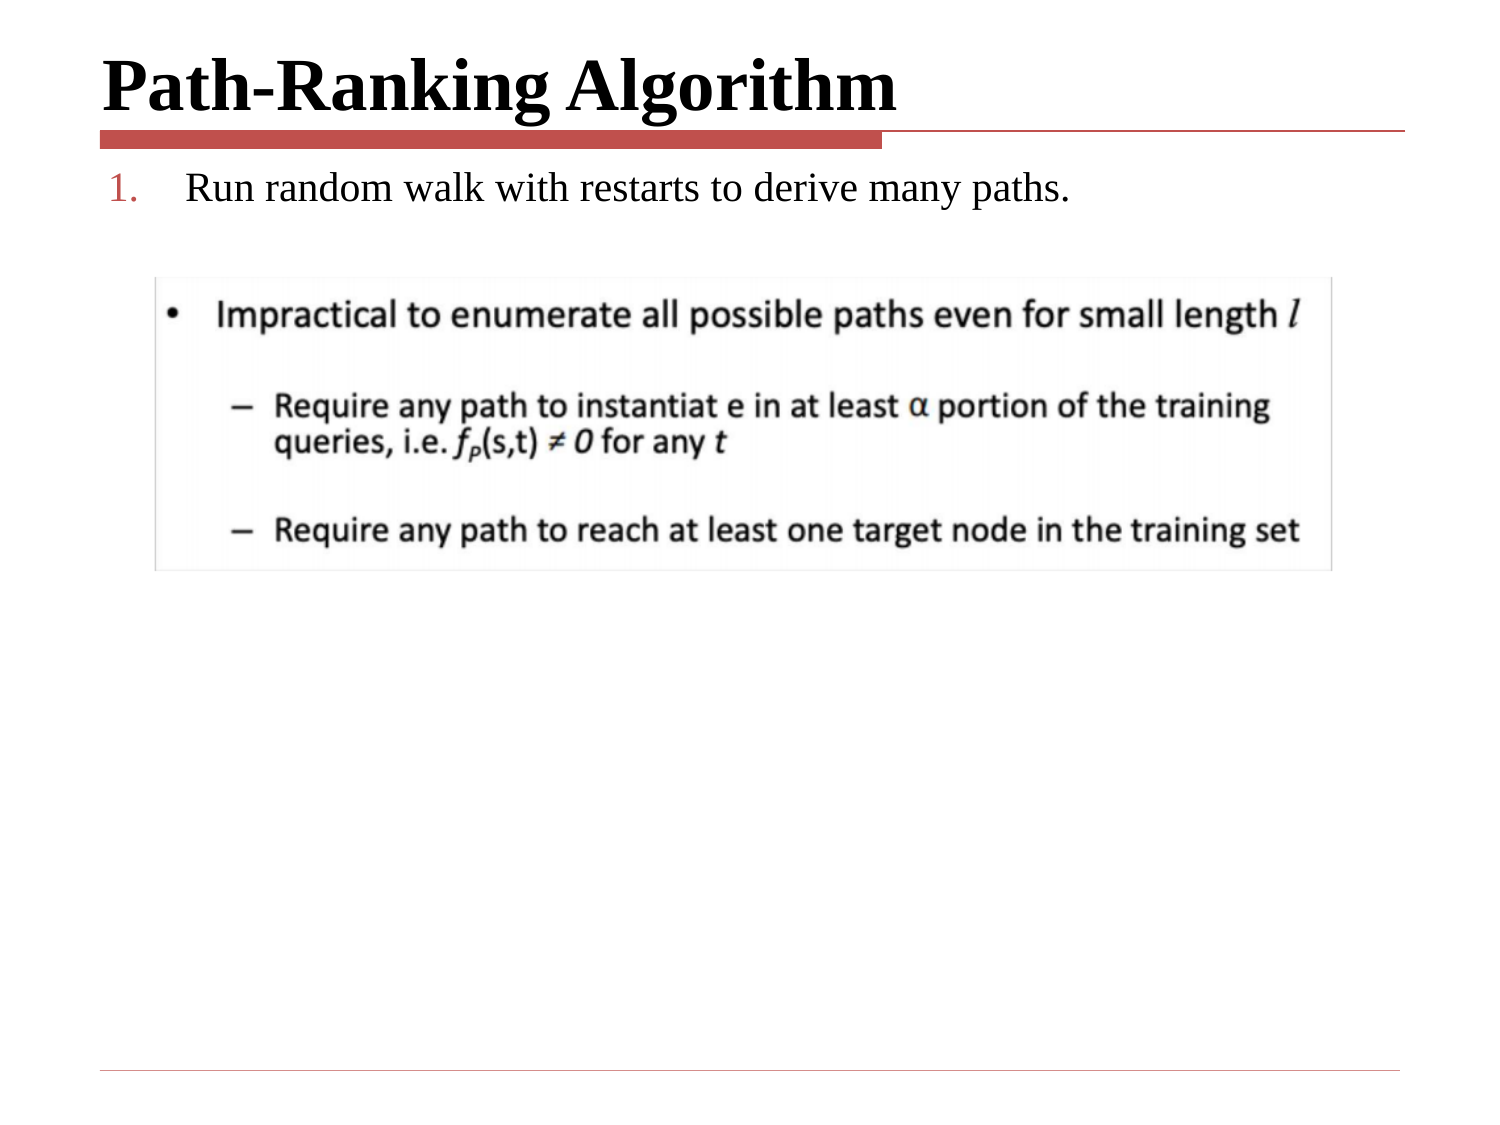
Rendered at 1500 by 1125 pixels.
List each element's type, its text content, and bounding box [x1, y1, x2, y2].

title Path-Ranking Algorithm [100, 0, 1412, 126]
picture [147, 264, 1339, 583]
text_box [102, 219, 1282, 327]
list Run random walk with restarts to derive many paths. [92, 152, 1406, 1059]
